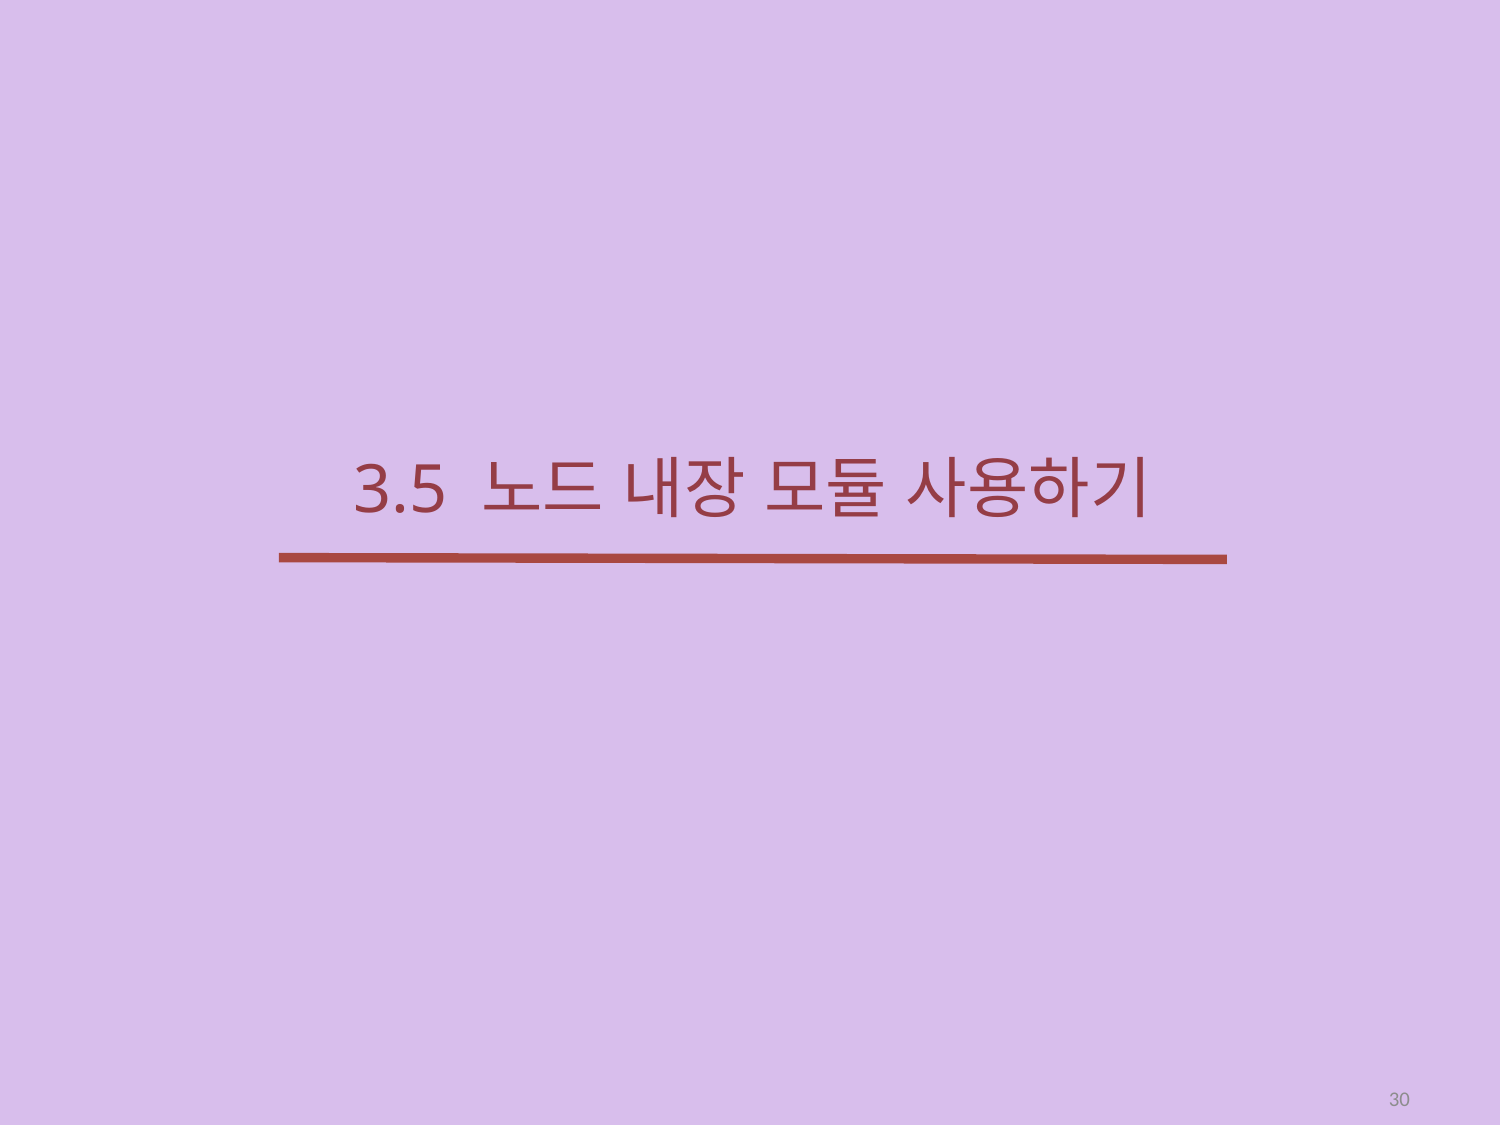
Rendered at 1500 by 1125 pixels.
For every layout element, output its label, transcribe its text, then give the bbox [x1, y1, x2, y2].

slide_number 30 [1074, 1074, 1425, 1123]
title 3.5 노드 내장 모듈 사용하기 [90, 401, 1416, 534]
